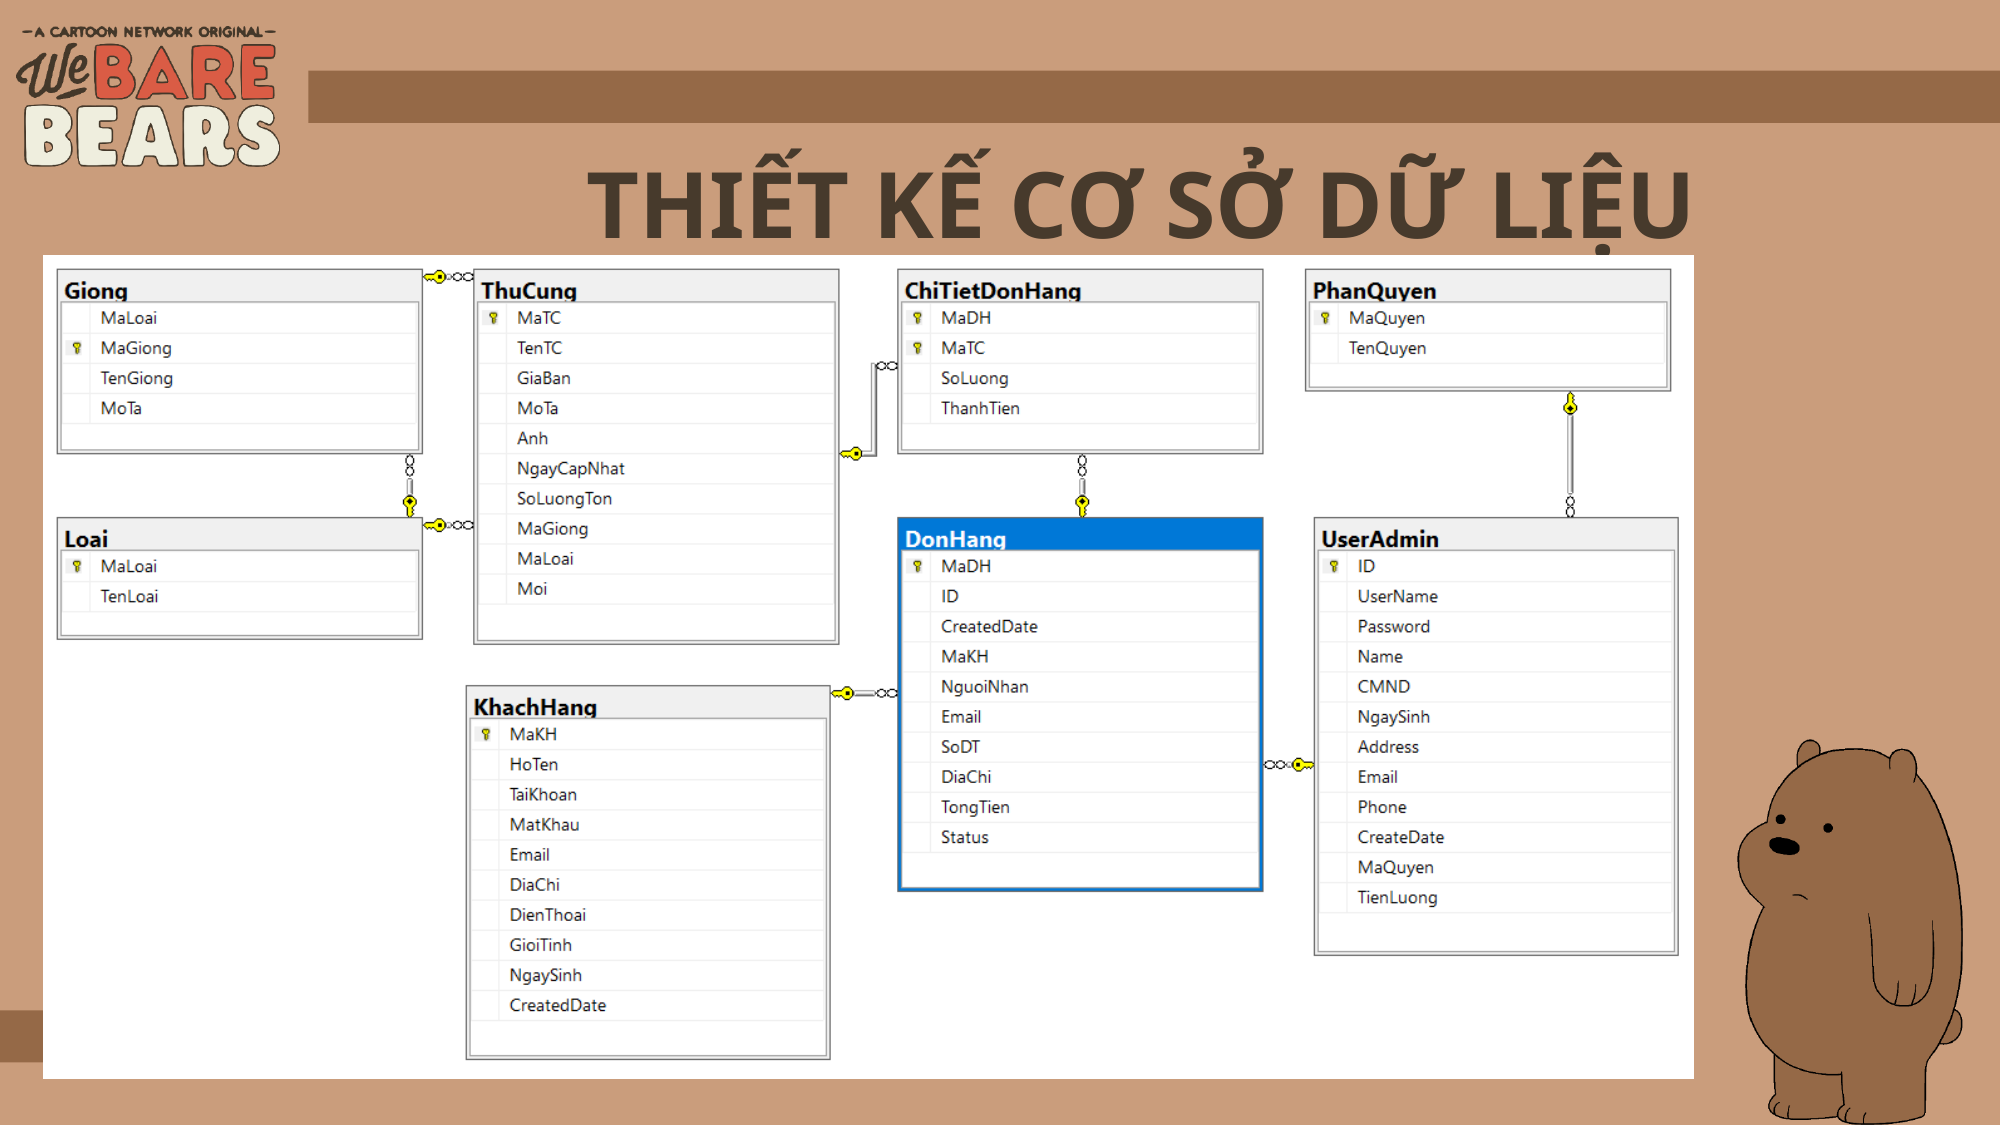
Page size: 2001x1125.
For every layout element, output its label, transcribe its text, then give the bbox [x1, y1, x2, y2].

picture [1736, 739, 1963, 1125]
text_box [0, 1009, 43, 1063]
picture [43, 255, 1694, 1080]
picture [16, 26, 280, 167]
text_box [307, 70, 2000, 124]
text_box THIẾT KẾ CƠ SỞ DỮ LIỆU [547, 139, 1738, 265]
text_box [0, 0, 2000, 1125]
